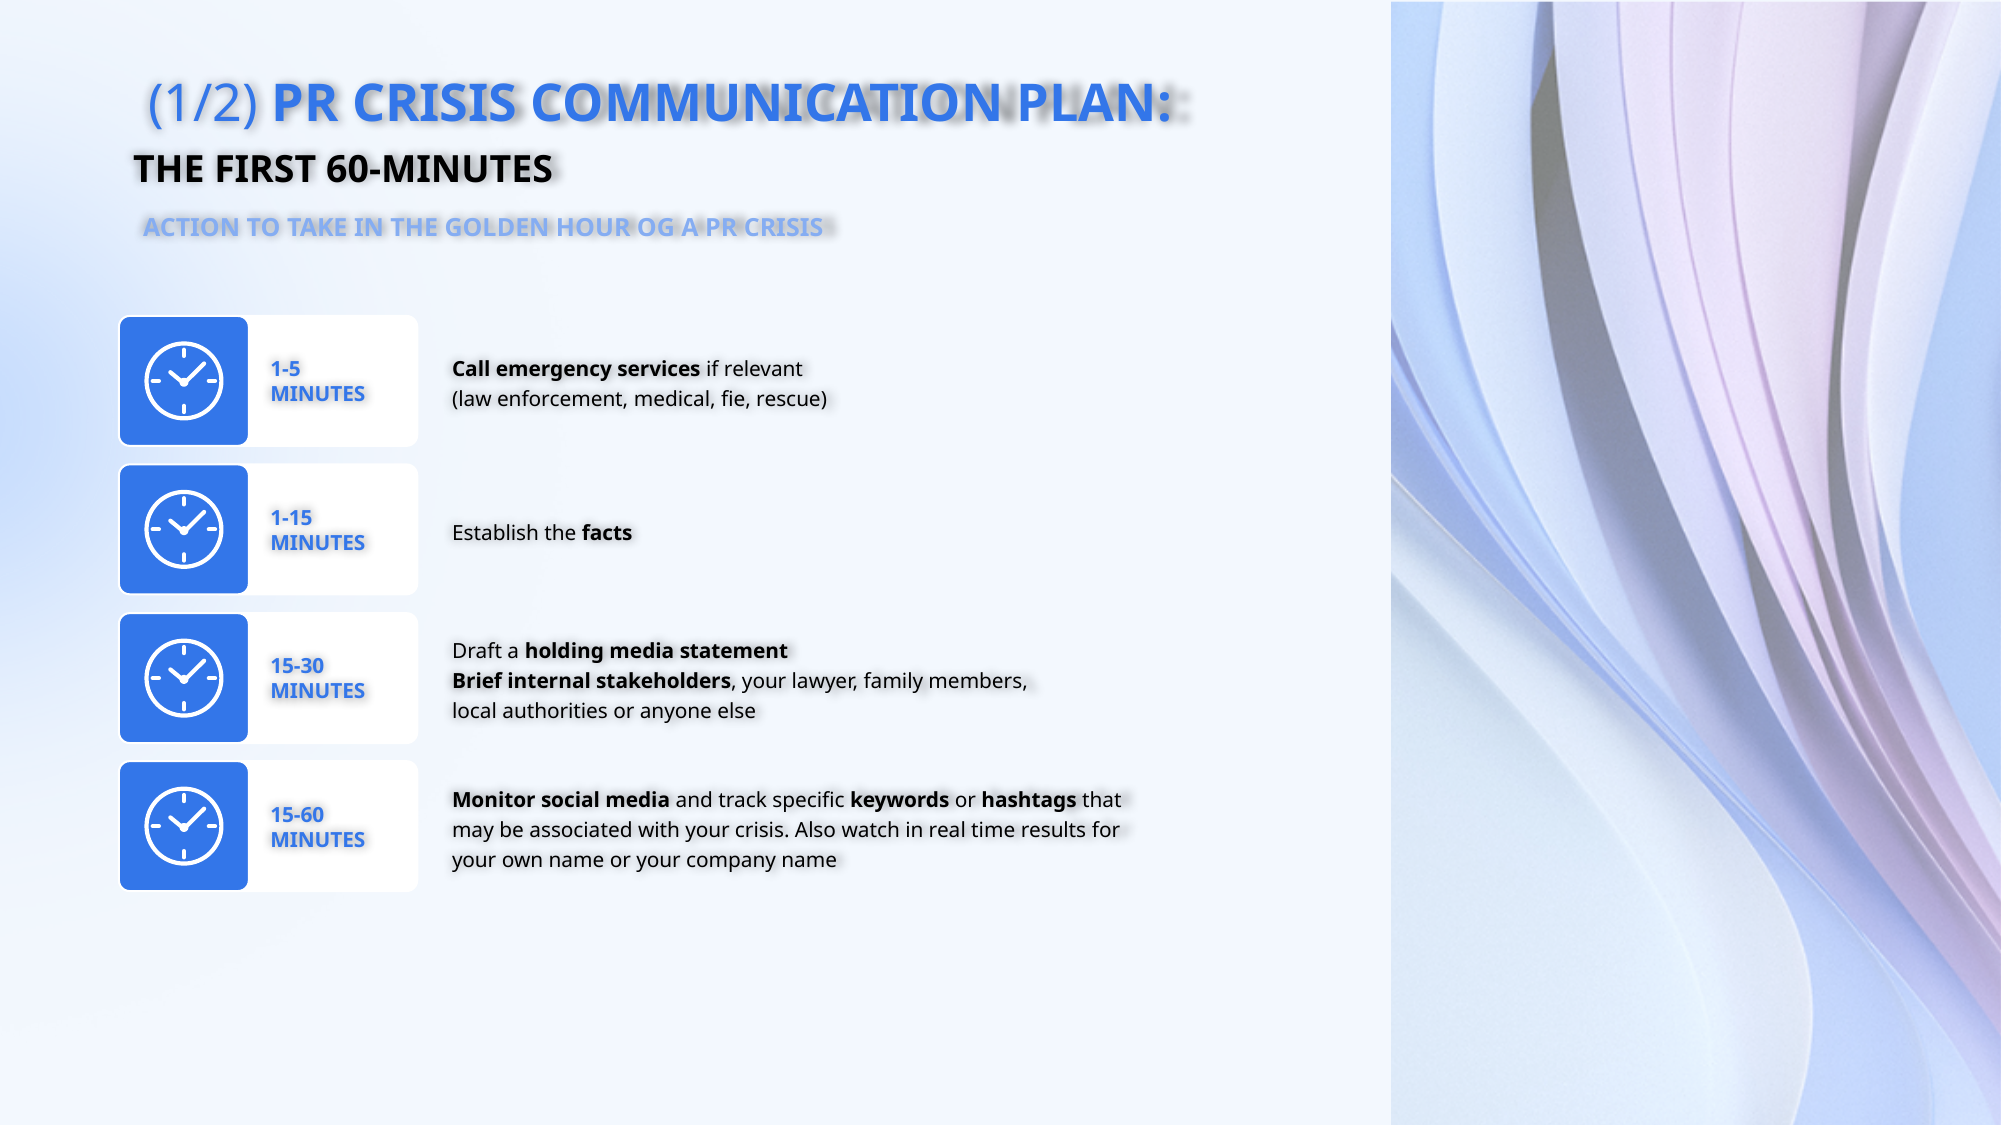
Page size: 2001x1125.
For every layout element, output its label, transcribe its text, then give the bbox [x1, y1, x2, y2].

text_box Establish the facts [437, 477, 1149, 582]
text_box Monitor social media and track specific keywords or hashtags that may be associated with your crisis. Also watch in real time results for your own name or your company name [437, 774, 1149, 878]
text_box [0, 0, 589, 1064]
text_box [118, 464, 418, 595]
text_box (1/2) PR CRISIS COMMUNICATION PLAN: [133, 62, 1188, 140]
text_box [118, 613, 418, 744]
picture [1391, 0, 2000, 1125]
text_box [146, 491, 222, 567]
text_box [146, 640, 222, 716]
text_box Call emergency services if relevant (law enforcement, medical, fie, rescue) [437, 329, 1149, 433]
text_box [146, 788, 222, 864]
text_box Draft a holding media statement Brief internal stakeholders, your lawyer, family members, local authorities or anyone else [437, 626, 1149, 730]
text_box ACTION TO TAKE IN THE GOLDEN HOUR OG A PR CRISIS [128, 204, 840, 250]
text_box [118, 761, 418, 892]
text_box THE FIRST 60-MINUTES [118, 137, 569, 198]
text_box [146, 343, 222, 419]
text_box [118, 315, 418, 446]
